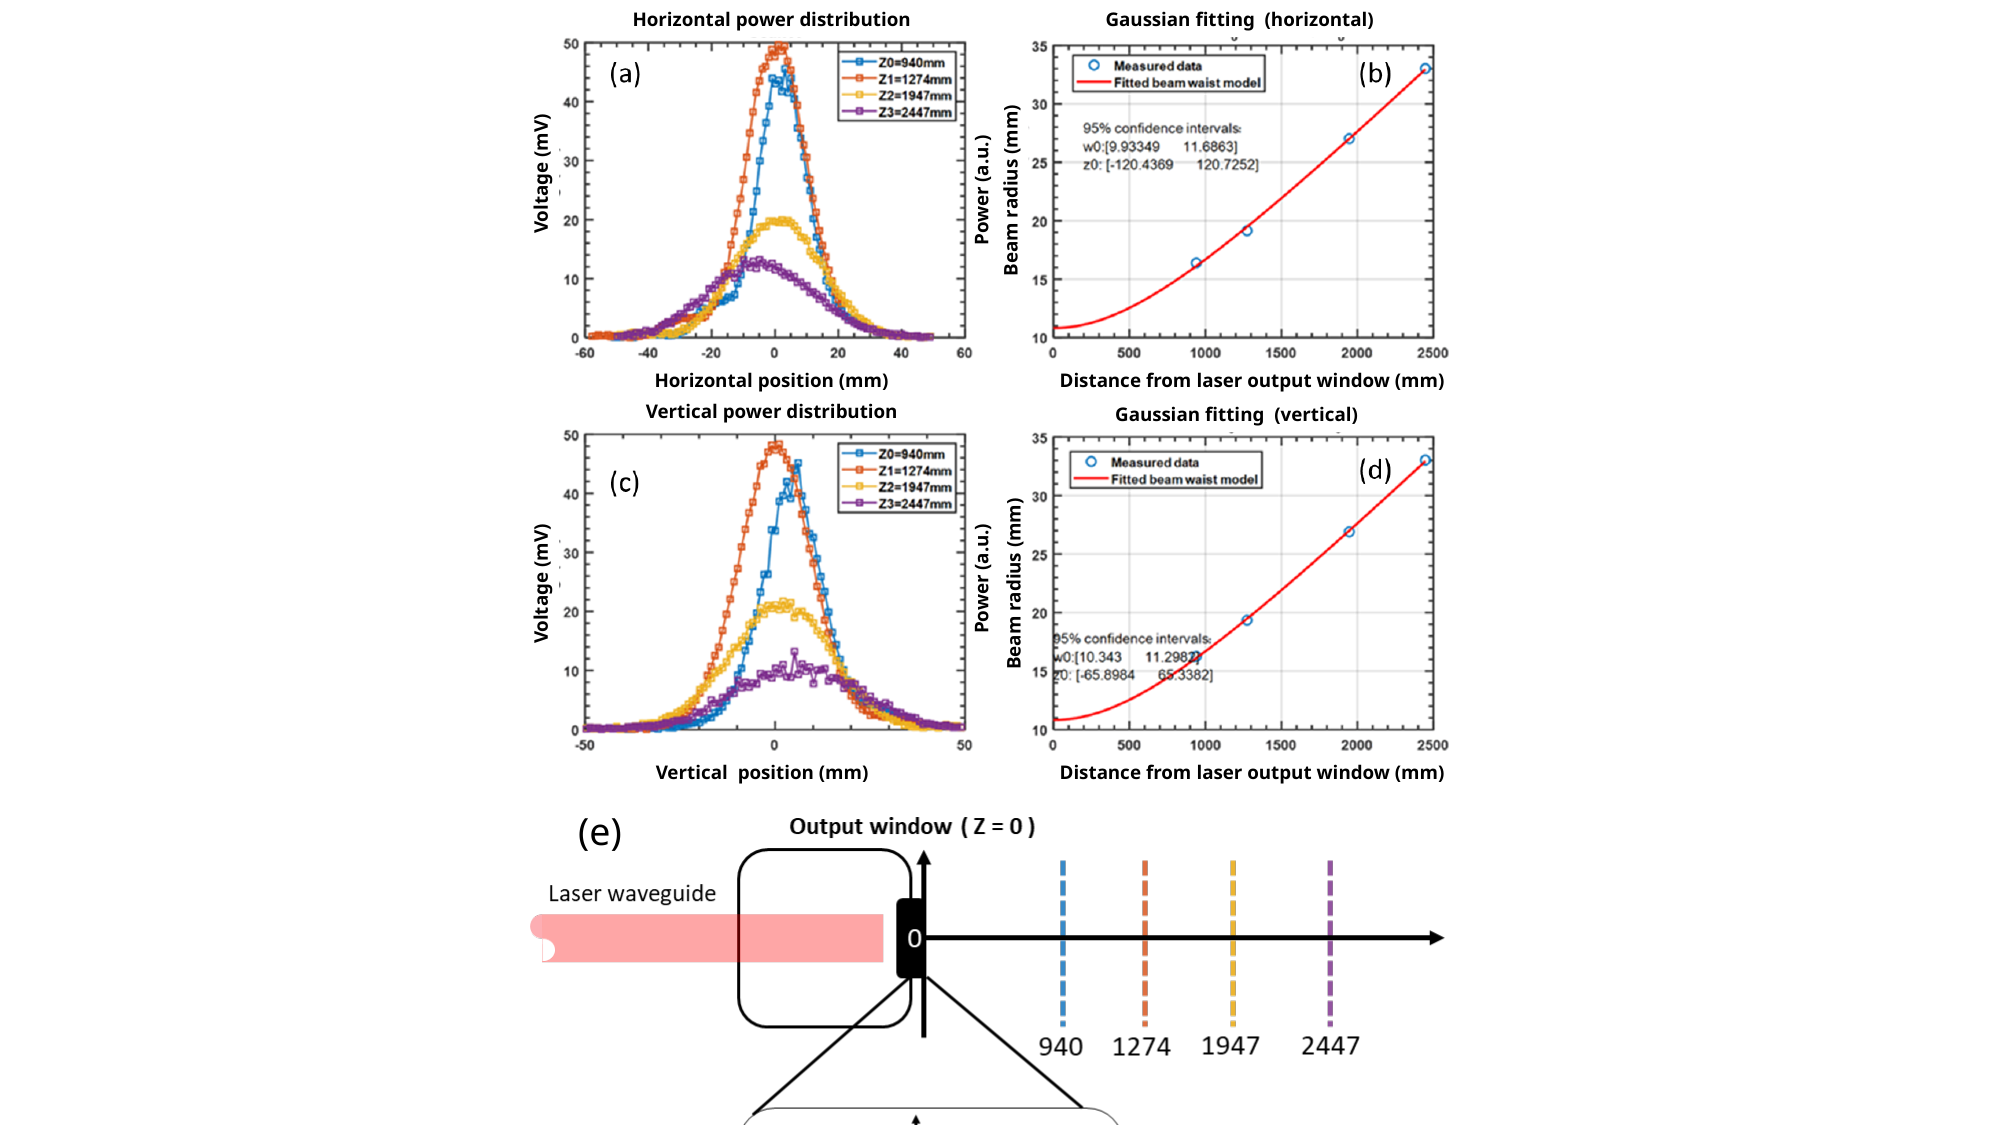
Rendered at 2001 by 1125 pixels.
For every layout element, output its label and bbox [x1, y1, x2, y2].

text_box [521, 0, 1613, 1125]
